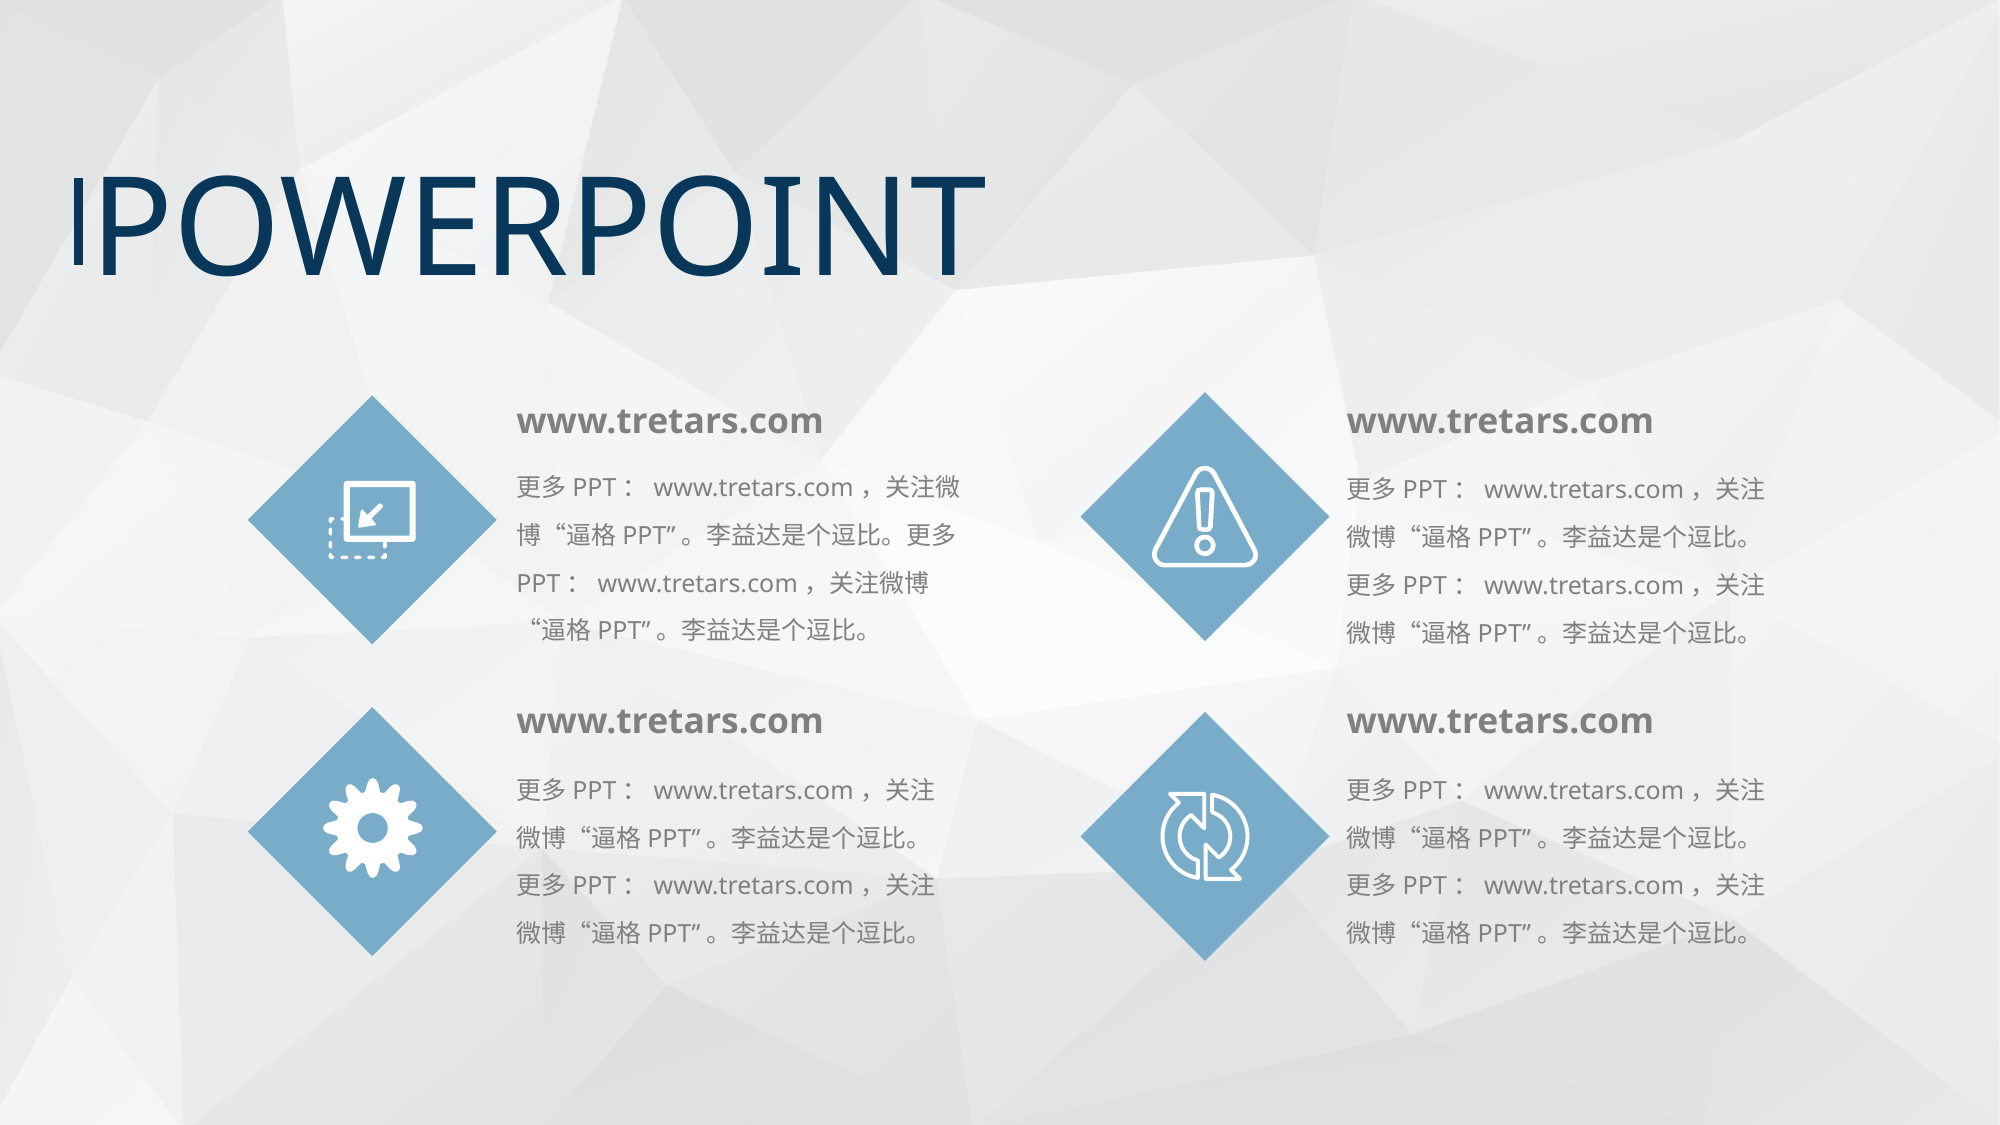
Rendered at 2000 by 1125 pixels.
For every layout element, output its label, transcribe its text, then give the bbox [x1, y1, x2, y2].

text_box [1079, 710, 1331, 963]
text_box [328, 480, 416, 560]
text_box [246, 393, 499, 646]
text_box POWERPOINT [75, 130, 1003, 310]
text_box www.tretars.com [501, 695, 952, 748]
text_box 更多PPT：www.tretars.com，关注微博“逼格PPT”。李益达是个逗比。更多PPT：www.tretars.com，关注微博“逼格PPT”。李益达是个逗比。 [501, 748, 952, 924]
text_box [1079, 390, 1331, 643]
text_box www.tretars.com [501, 395, 952, 446]
text_box [246, 705, 499, 958]
text_box [1160, 791, 1207, 880]
text_box [1151, 465, 1259, 568]
text_box 更多PPT：www.tretars.com，关注微博“逼格PPT”。李益达是个逗比。更多PPT：www.tretars.com，关注微博“逼格PPT”。李益达是个逗比。 [1331, 448, 1782, 624]
text_box [1203, 792, 1250, 881]
text_box 更多PPT：www.tretars.com，关注微博“逼格PPT”。李益达是个逗比。更多PPT：www.tretars.com，关注微博“逼格PPT”。李益达是个逗比。 [1331, 748, 1782, 924]
text_box [322, 778, 423, 878]
text_box www.tretars.com [1331, 695, 1782, 748]
text_box 更多PPT：www.tretars.com，关注微博“逼格PPT”。李益达是个逗比。更多PPT：www.tretars.com，关注微博“逼格PPT”。李益达是个逗比。 [501, 446, 989, 622]
text_box www.tretars.com [1331, 395, 1782, 448]
picture [0, 0, 2000, 1125]
